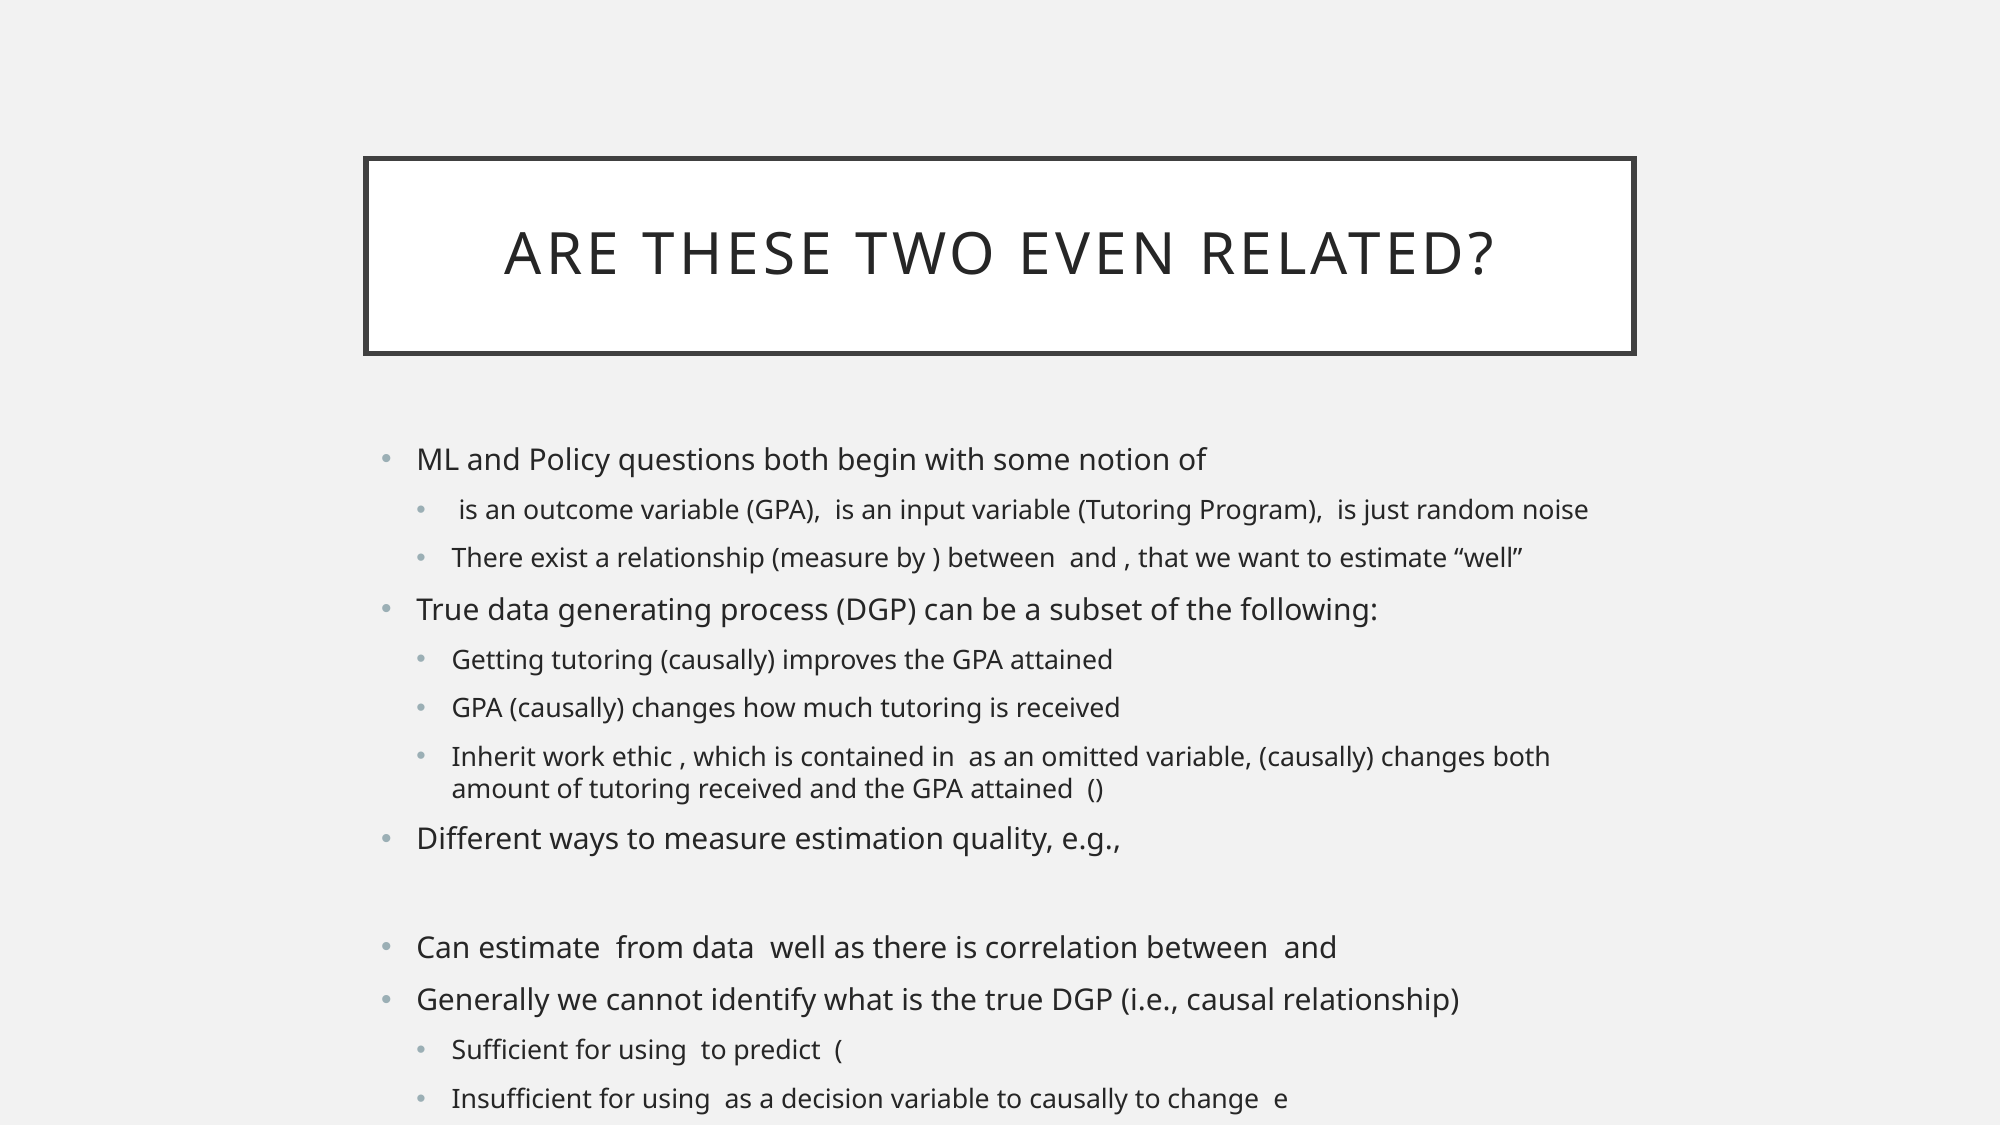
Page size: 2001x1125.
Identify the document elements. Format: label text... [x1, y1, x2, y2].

title are These Two Even related? [363, 156, 1637, 356]
